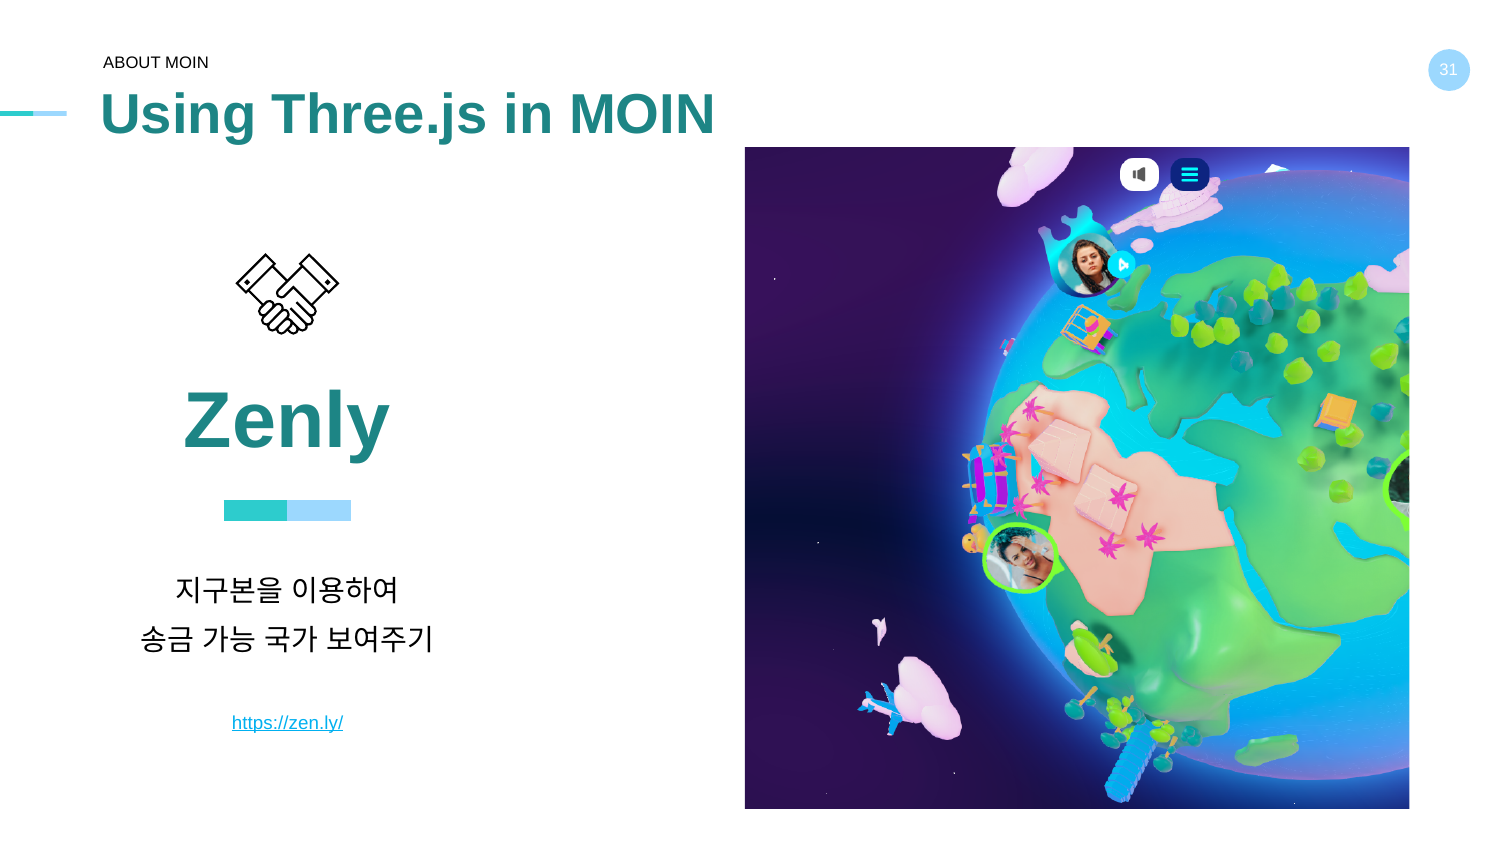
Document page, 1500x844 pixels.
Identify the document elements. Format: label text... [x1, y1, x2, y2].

text_box [235, 253, 340, 335]
text_box https://zen.ly/ [147, 710, 428, 733]
text_box 지구본을 이용하여 송금 가능 국가 보여주기 [106, 558, 469, 657]
text_box Zenly [0, 349, 681, 464]
picture [744, 147, 1410, 809]
title Using Three.js in MOIN [100, 84, 1397, 147]
list ABOUT MOIN [103, 51, 1397, 71]
